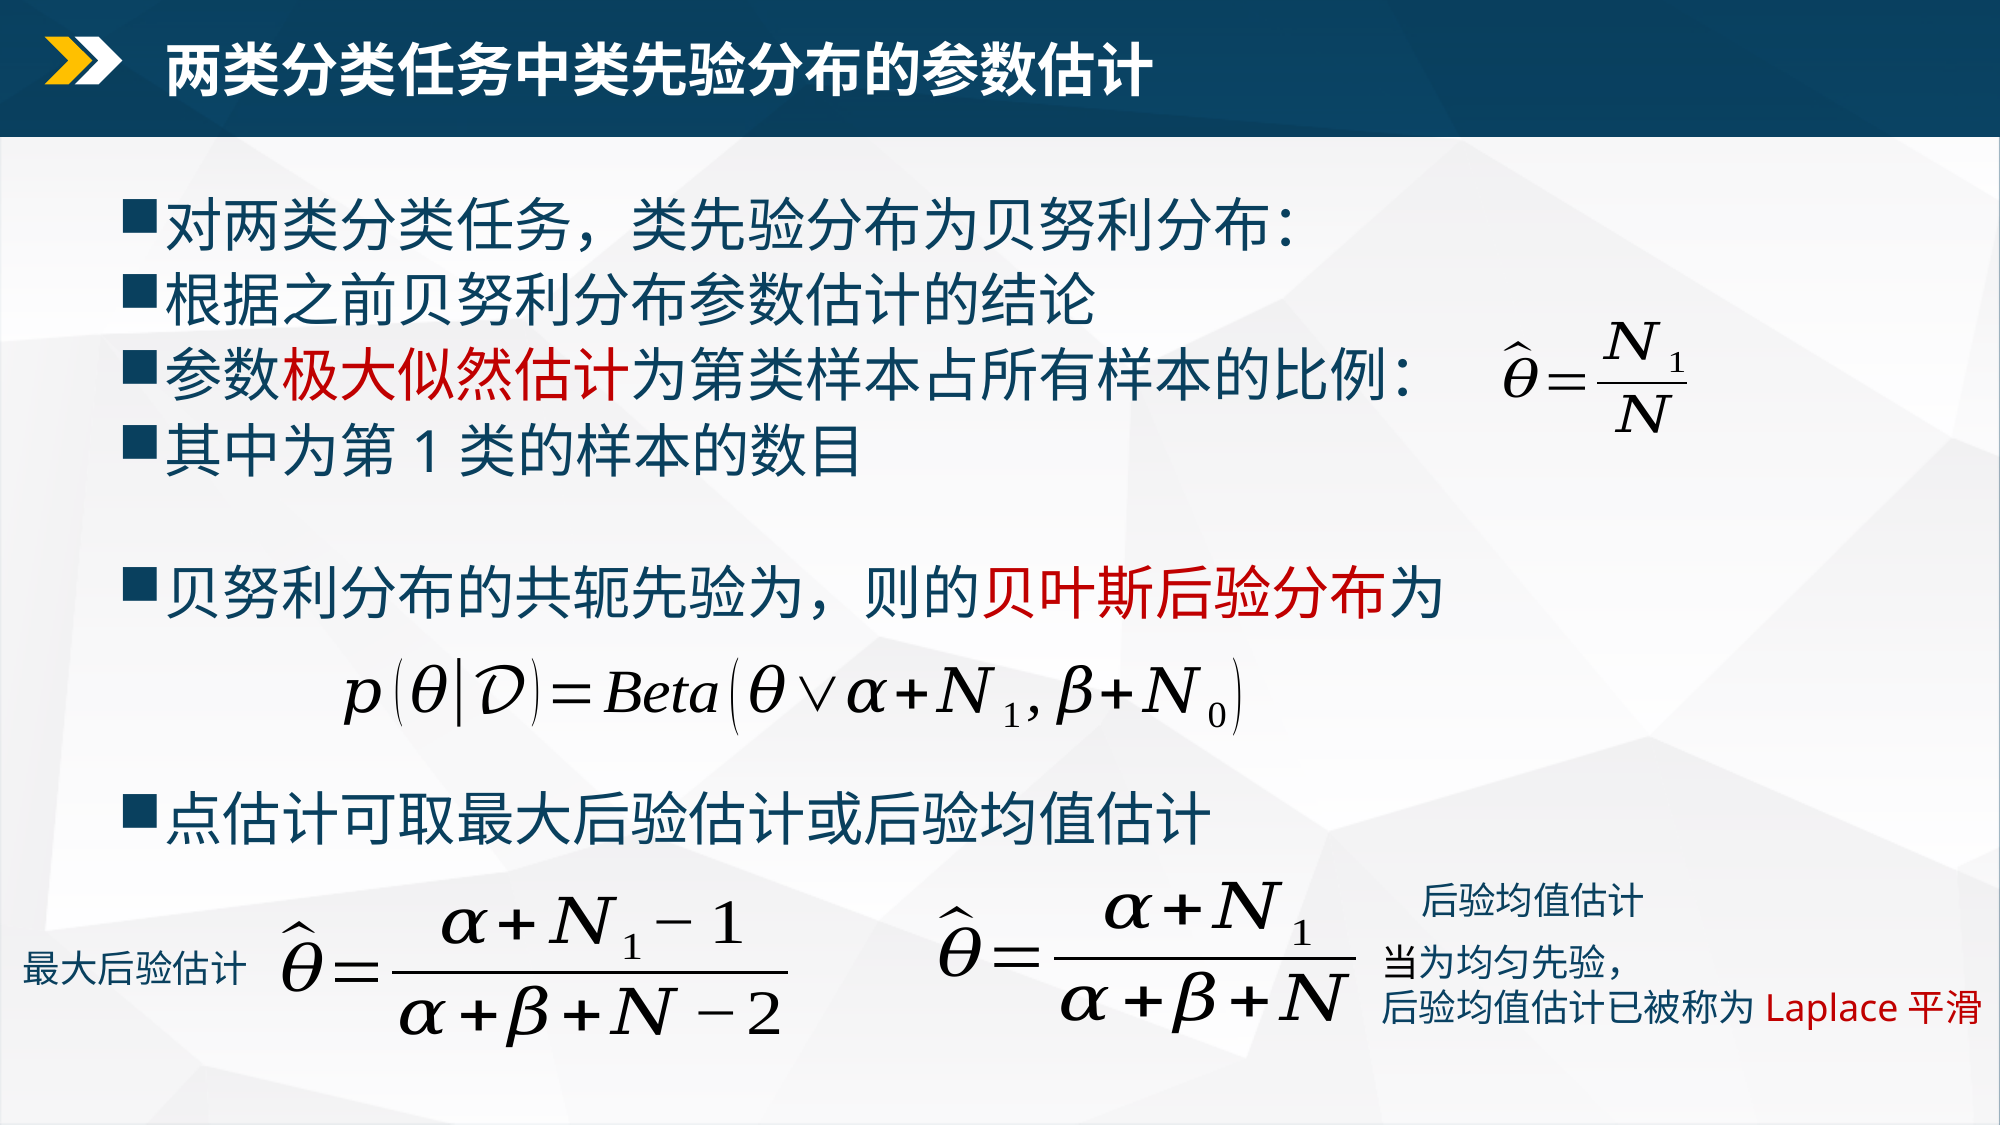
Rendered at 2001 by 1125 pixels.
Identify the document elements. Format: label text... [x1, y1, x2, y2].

text_box 后验均值估计 [1406, 869, 1661, 929]
text_box 最大后验估计 [8, 937, 263, 997]
picture [0, 0, 2000, 1125]
title 两类分类任务中类先验分布的参数估计 [149, 33, 1755, 124]
